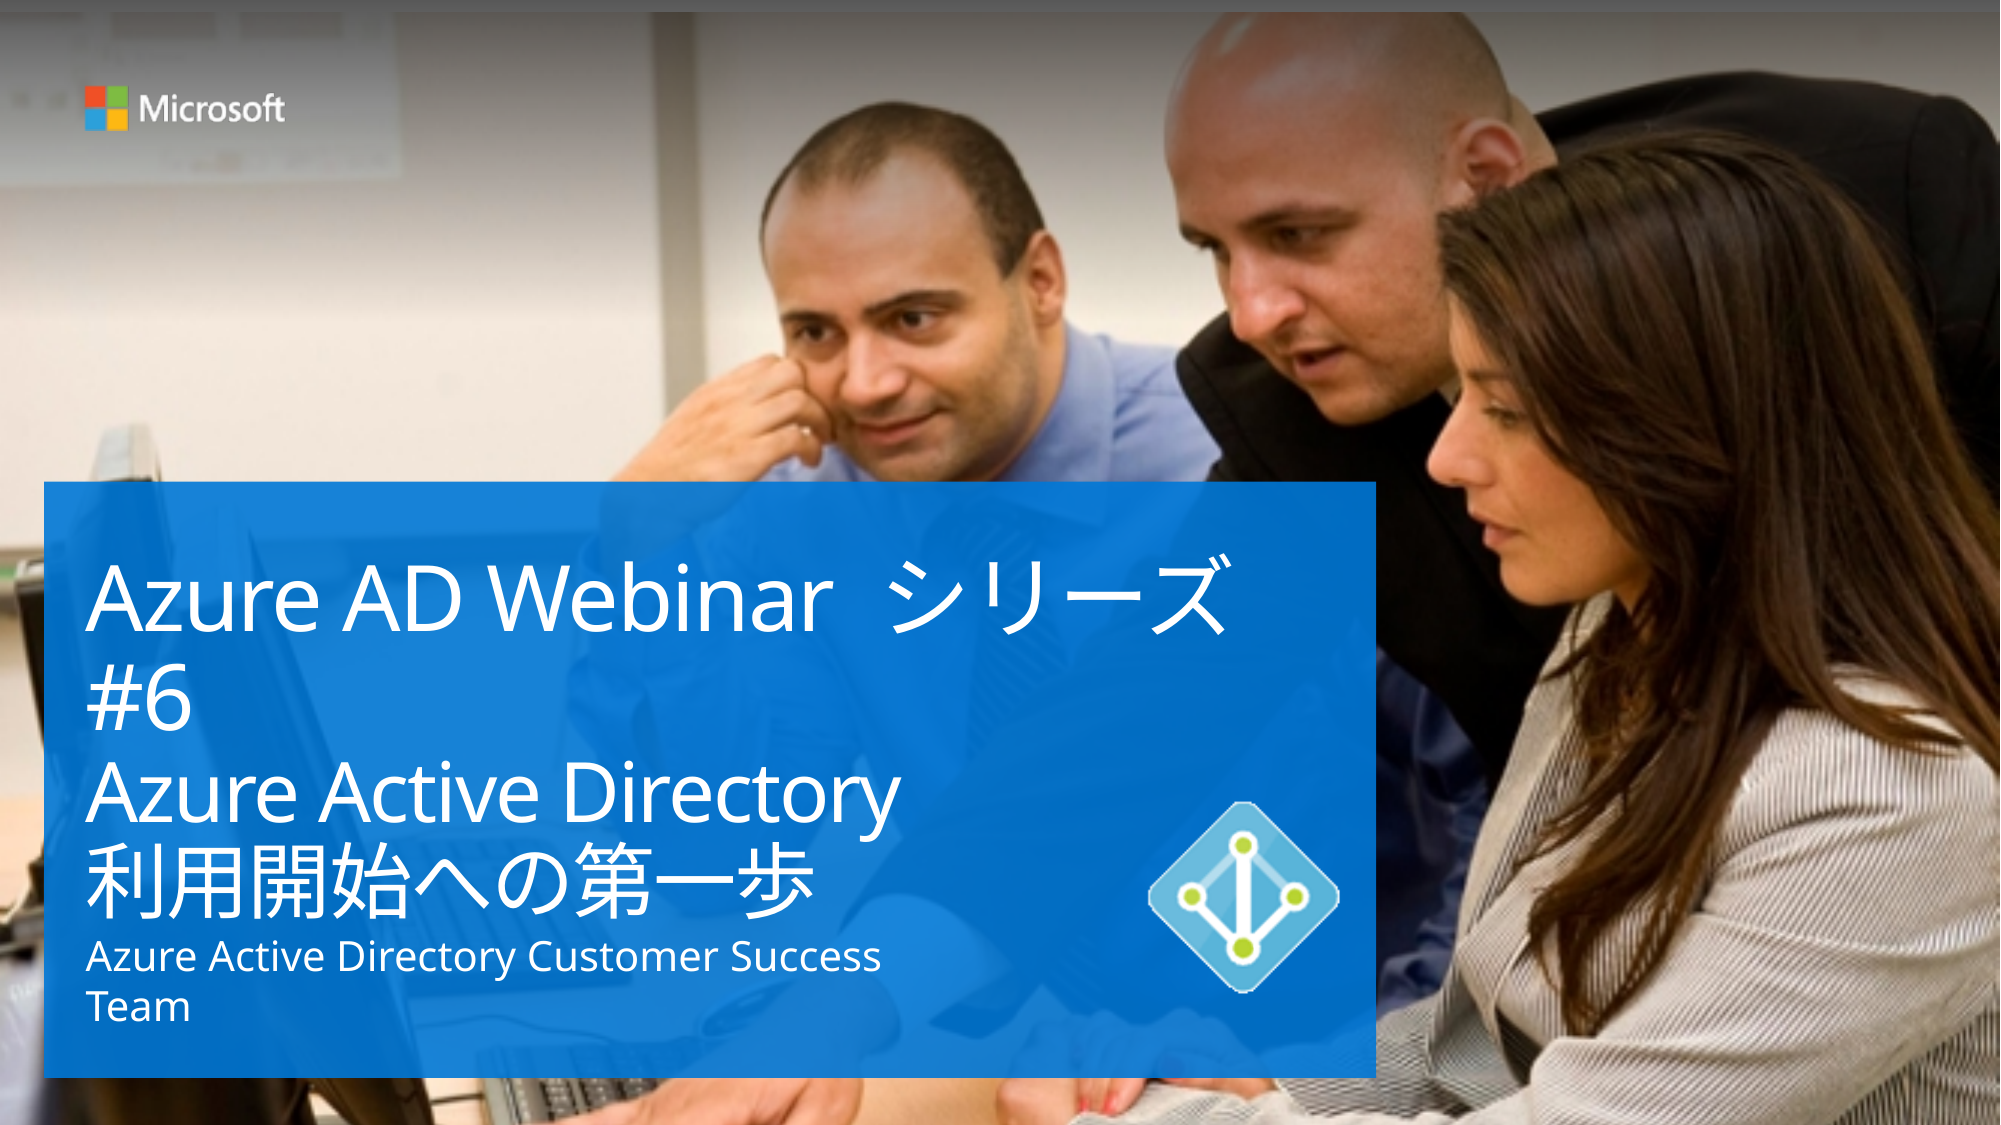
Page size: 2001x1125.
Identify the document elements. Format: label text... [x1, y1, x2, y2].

picture [1120, 785, 1363, 1013]
subtitle Azure Active Directory Customer Success Team [61, 638, 1000, 1125]
picture [0, 12, 2000, 1125]
title Azure AD Webinar シリーズ #6 Azure Active Directory 利用開始への第一歩 [61, 537, 1363, 925]
